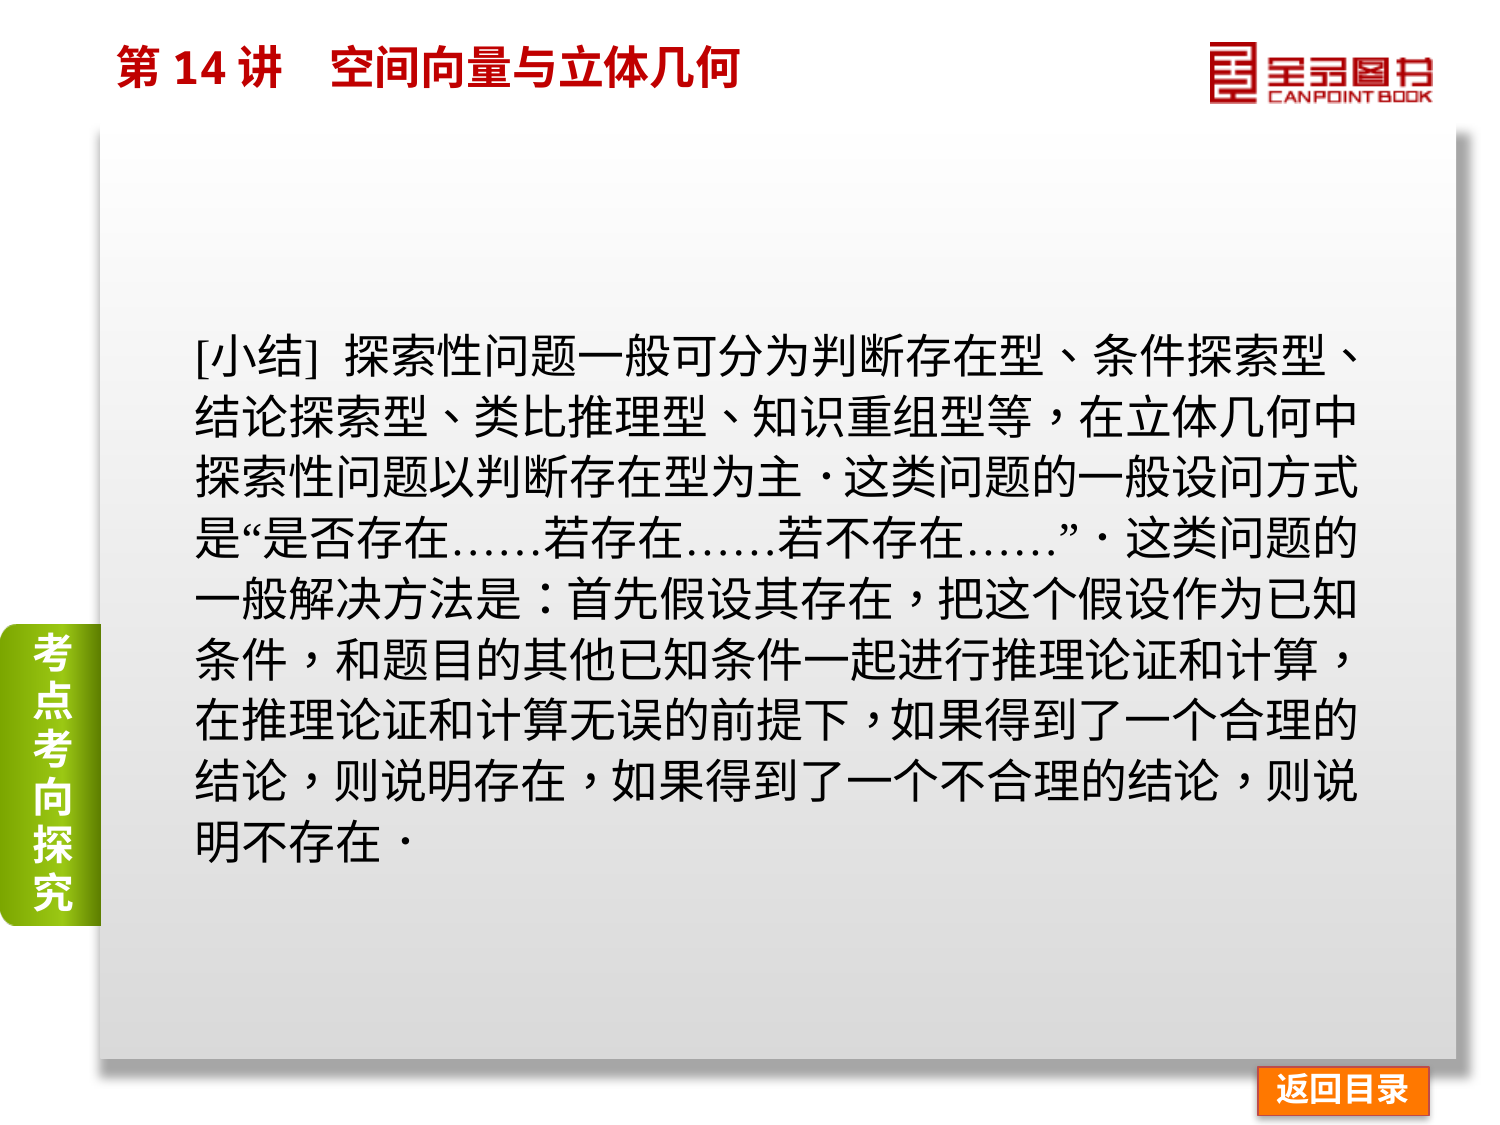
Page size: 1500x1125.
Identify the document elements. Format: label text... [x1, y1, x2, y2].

picture [1210, 42, 1433, 104]
title 第14讲 空间向量与立体几何 [100, 27, 1199, 106]
text_box 返回目录 [1257, 1066, 1430, 1116]
picture [0, 623, 101, 927]
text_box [194, 325, 1360, 966]
